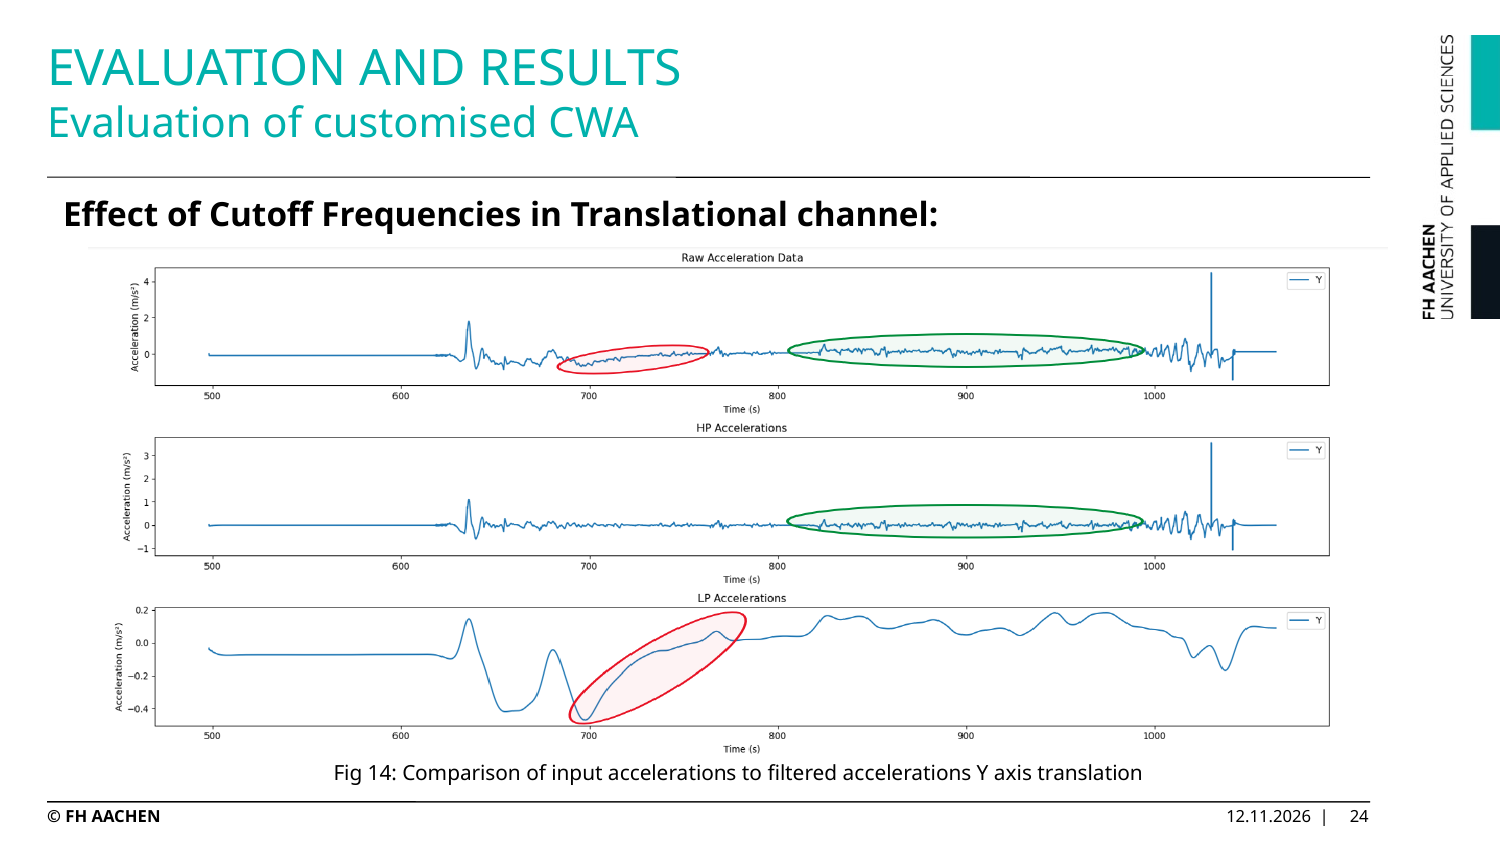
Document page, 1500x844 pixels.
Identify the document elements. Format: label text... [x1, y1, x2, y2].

picture [1411, 35, 1500, 319]
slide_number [1199, 806, 1319, 822]
footer © FH AACHEN [47, 806, 988, 822]
title EVALUATION AND RESULTS Evaluation of customised CWA [47, 35, 1370, 154]
text_box Fig 14: Comparison of input accelerations to filtered accelerations Y axis translation [248, 765, 1228, 793]
text_box Effect of Cutoff Frequencies in Translational channel: [48, 185, 1370, 281]
picture [88, 247, 1389, 758]
slide_number 24 [1319, 806, 1369, 822]
